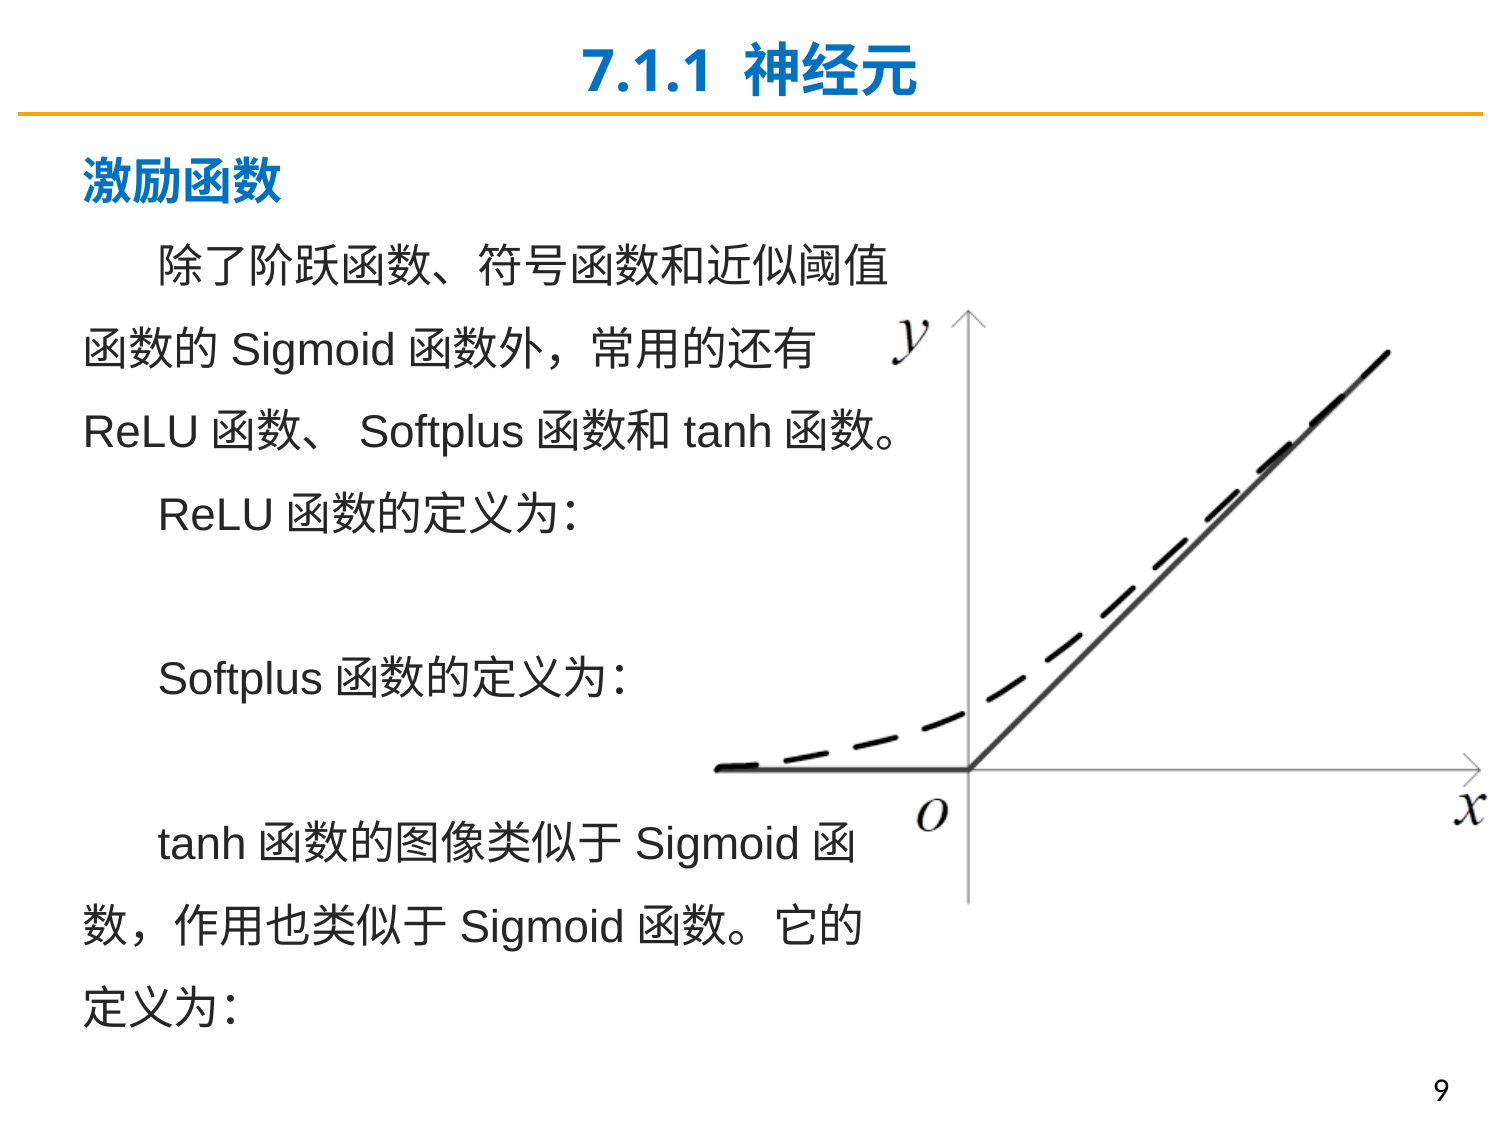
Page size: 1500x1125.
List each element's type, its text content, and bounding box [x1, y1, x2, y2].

picture [686, 281, 1500, 935]
text_box 7.1.1 神经元 [0, 25, 1500, 111]
text_box 9 [1114, 1060, 1465, 1106]
